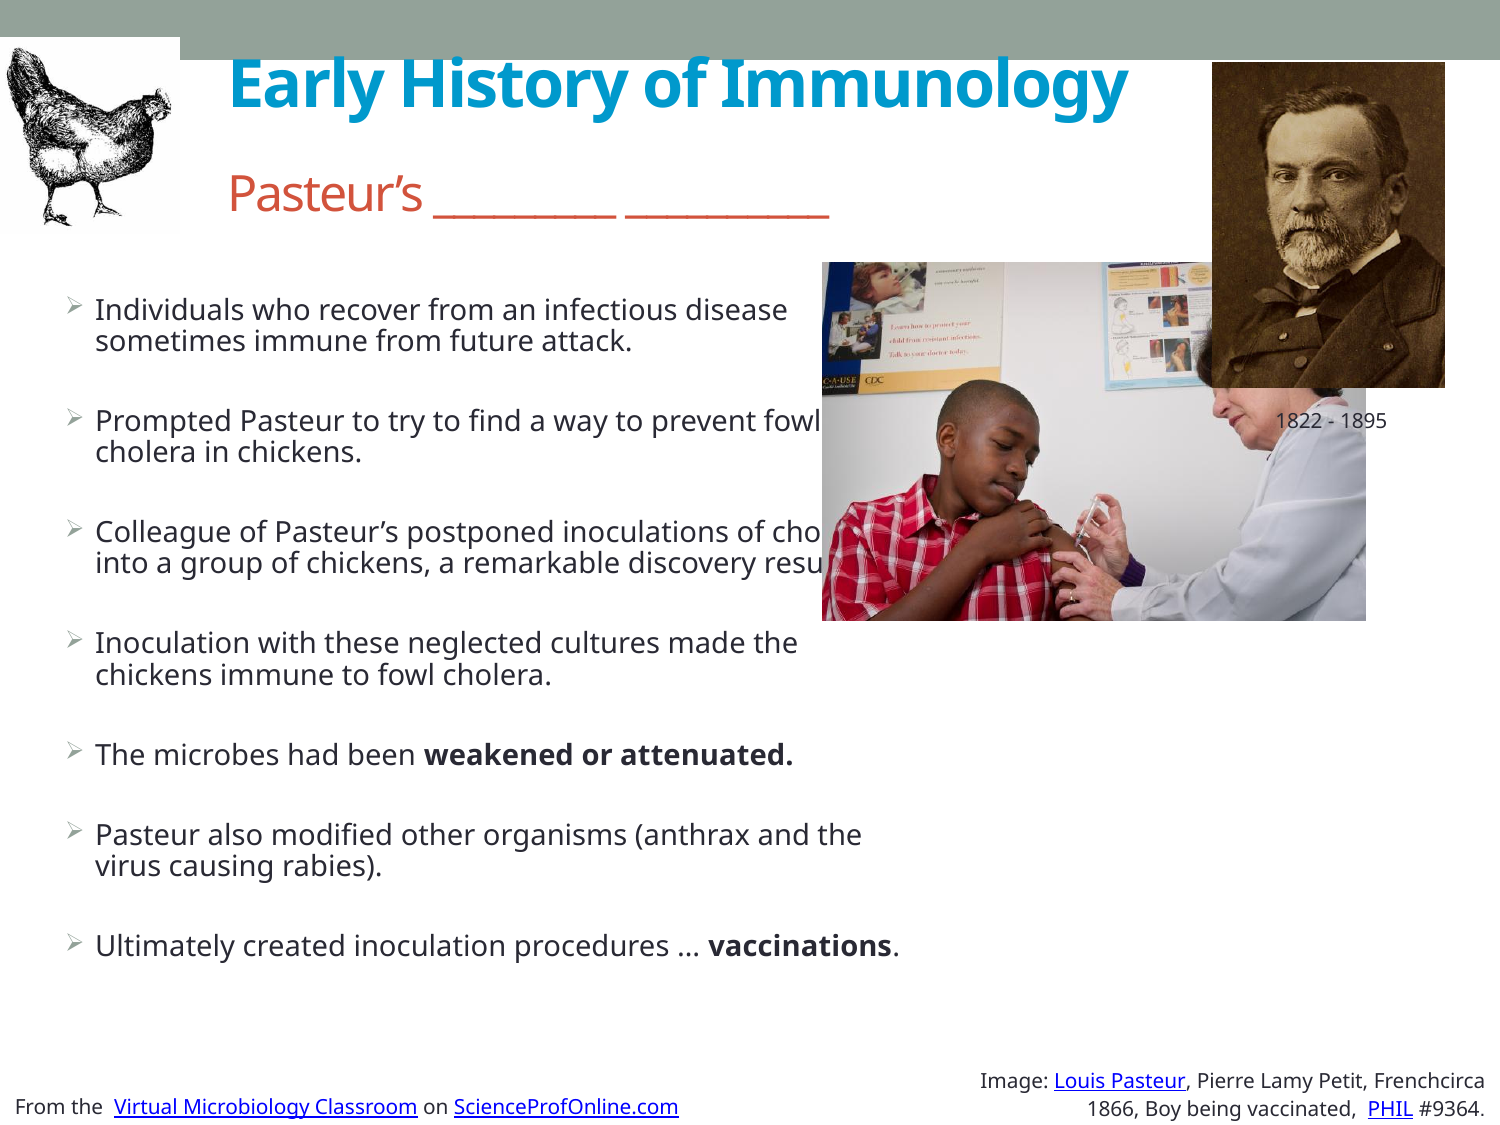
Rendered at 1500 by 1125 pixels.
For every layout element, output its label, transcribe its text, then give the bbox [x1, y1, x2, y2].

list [821, 262, 1366, 622]
list Individuals who recover from an infectious disease sometimes immune from future attack. Prompted Pasteur to try to find a way to prevent fowl cholera in chickens. Colleague of Pasteur’s postponed inoculations of cholera into a group of chickens, a remarkable discovery resulted. Inoculation with these neglected cultures made the chickens immune to fowl cholera. The microbes had been weakened or attenuated. Pasteur also modified other organisms (anthrax and the virus causing rabies). Ultimately created inoculation procedures … vaccinations. [50, 287, 938, 1088]
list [0, 37, 180, 235]
text_box Image: Louis Pasteur, Pierre Lamy Petit, Frenchcirca 1866, Boy being vaccinated, PHIL #9364. [950, 1059, 1500, 1125]
title Early History of Immunology Pasteur’s _________ __________ [212, 37, 1500, 225]
text_box From the Virtual Microbiology Classroom on ScienceProfOnline.com [0, 1086, 763, 1125]
picture [1212, 62, 1445, 388]
text_box 1822 - 1895 [1376, 399, 1425, 440]
